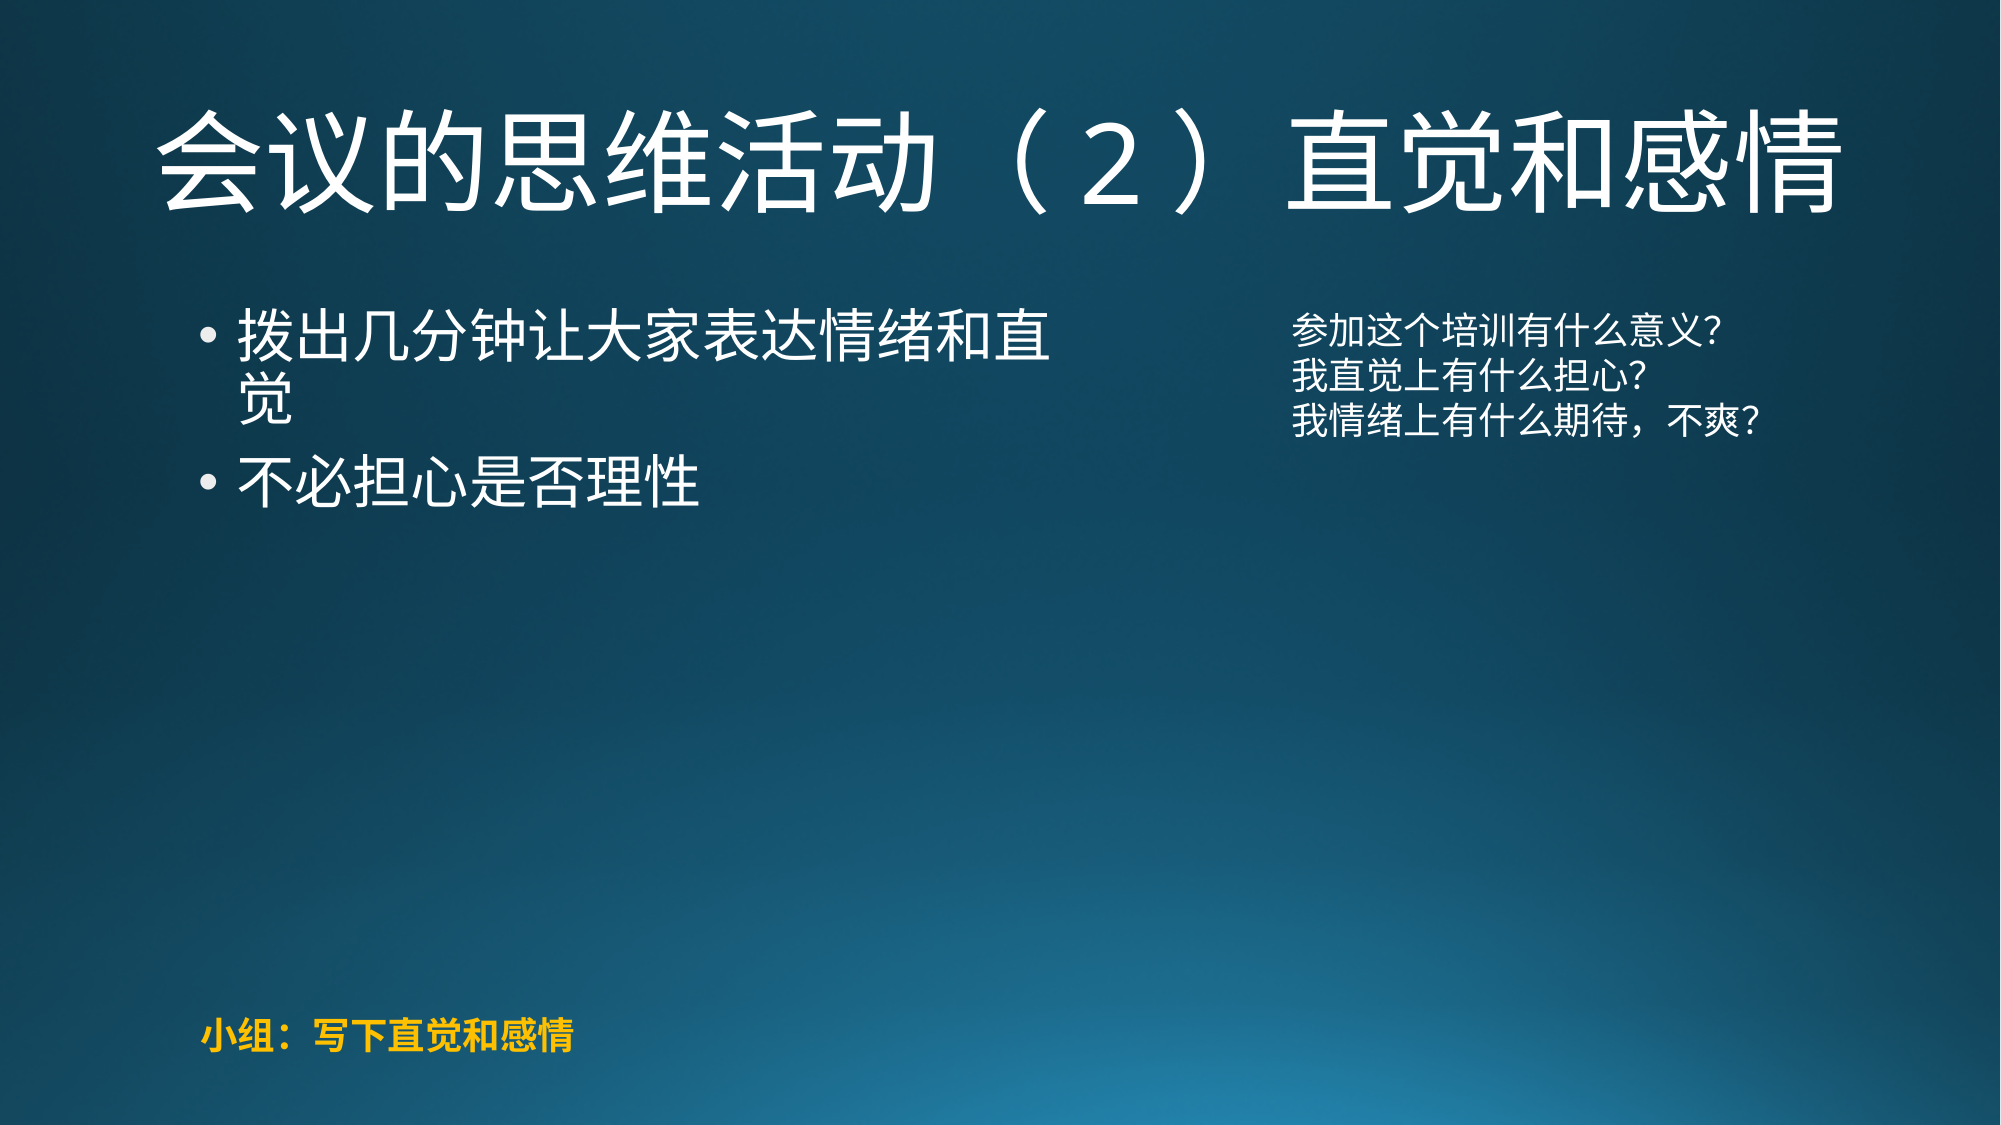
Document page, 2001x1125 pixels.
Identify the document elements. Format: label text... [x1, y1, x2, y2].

title 会议的思维活动（2）直觉和感情 [137, 59, 1863, 278]
list 拨出几分钟让大家表达情绪和直觉 不必担心是否理性 [183, 299, 1082, 563]
text_box 参加这个培训有什么意义？ 我直觉上有什么担心？ 我情绪上有什么期待，不爽？ [1276, 299, 1936, 495]
text_box 小组：写下直觉和感情 [185, 1004, 591, 1065]
picture [0, 0, 2001, 1125]
